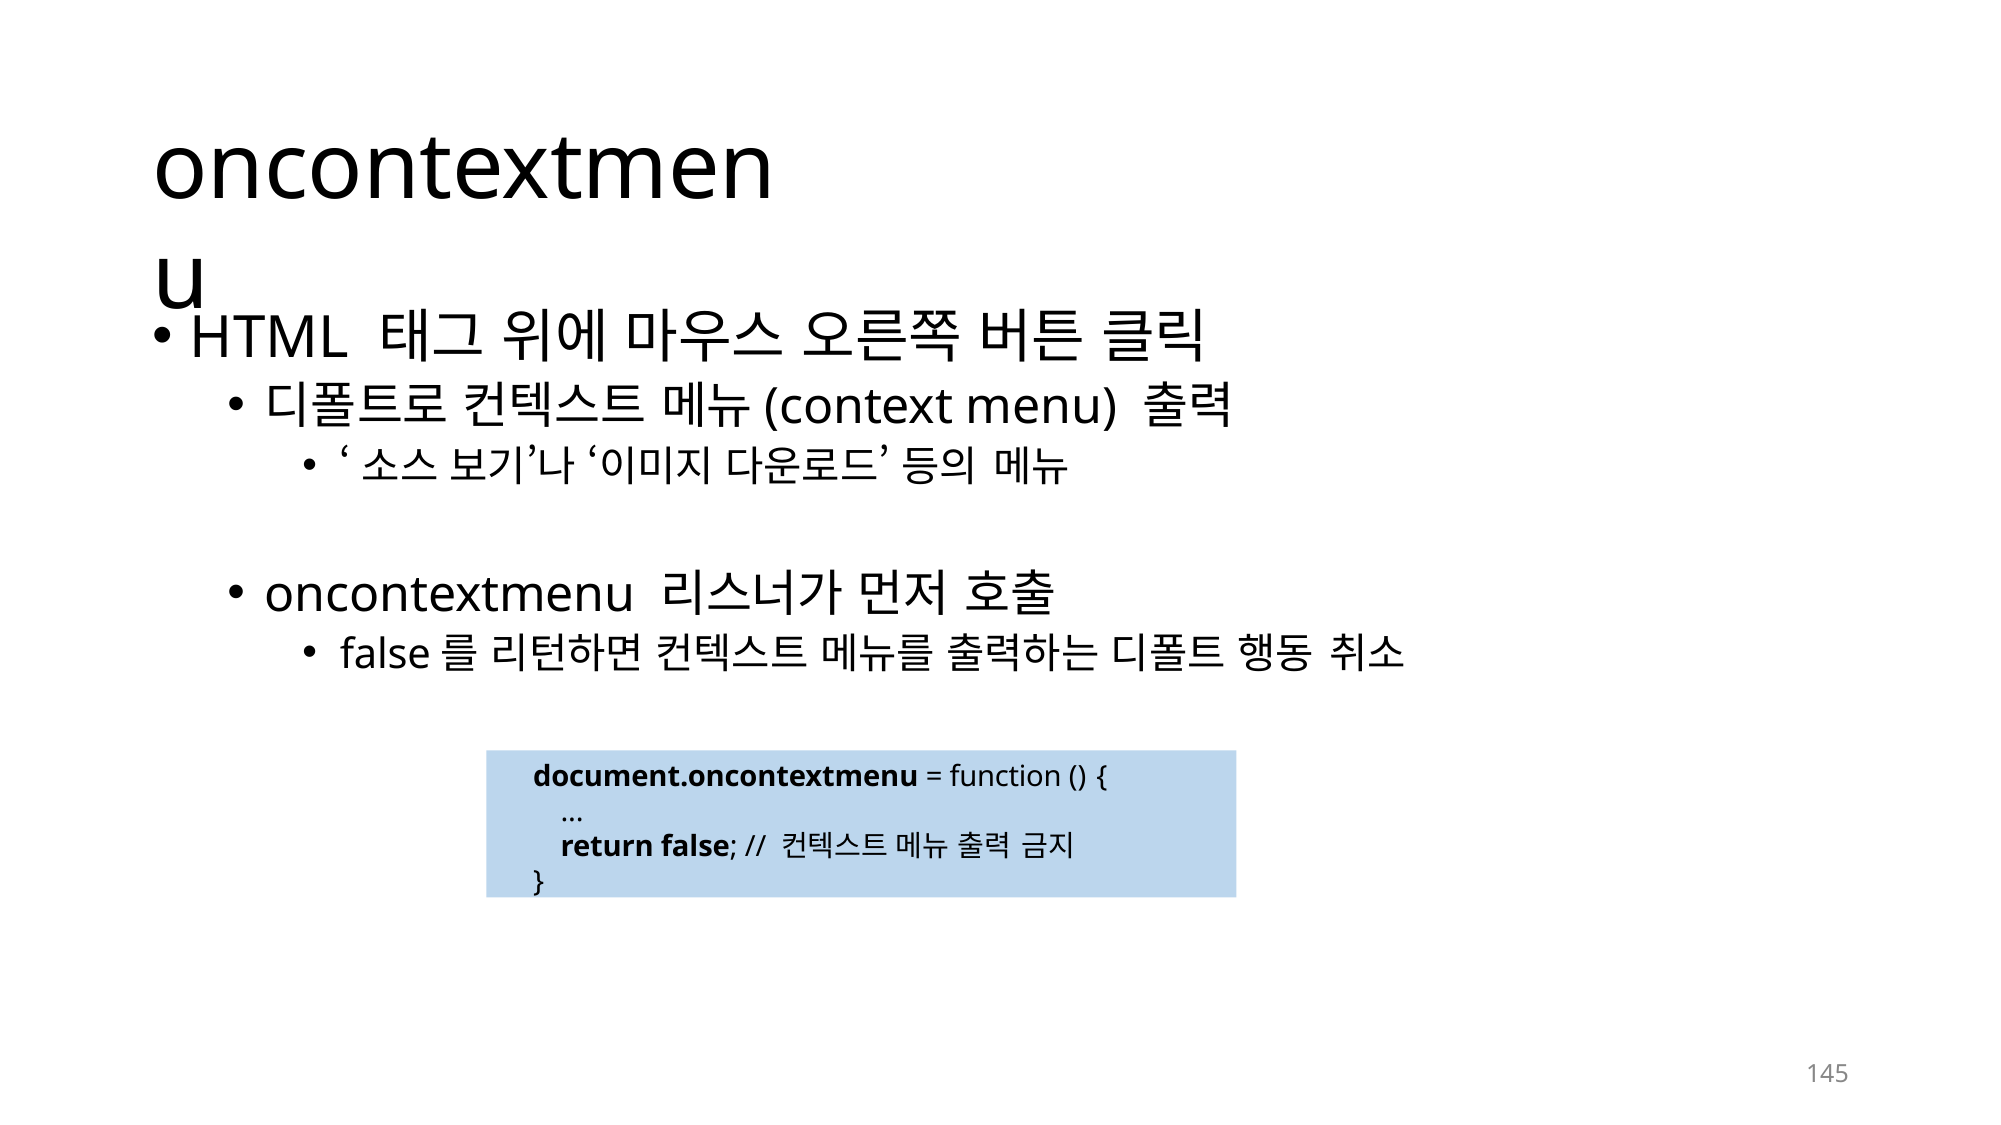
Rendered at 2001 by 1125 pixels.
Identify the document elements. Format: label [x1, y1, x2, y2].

text_box [486, 750, 1237, 898]
title [150, 104, 803, 291]
text_box [150, 291, 1488, 677]
slide_number [1801, 1053, 1853, 1125]
